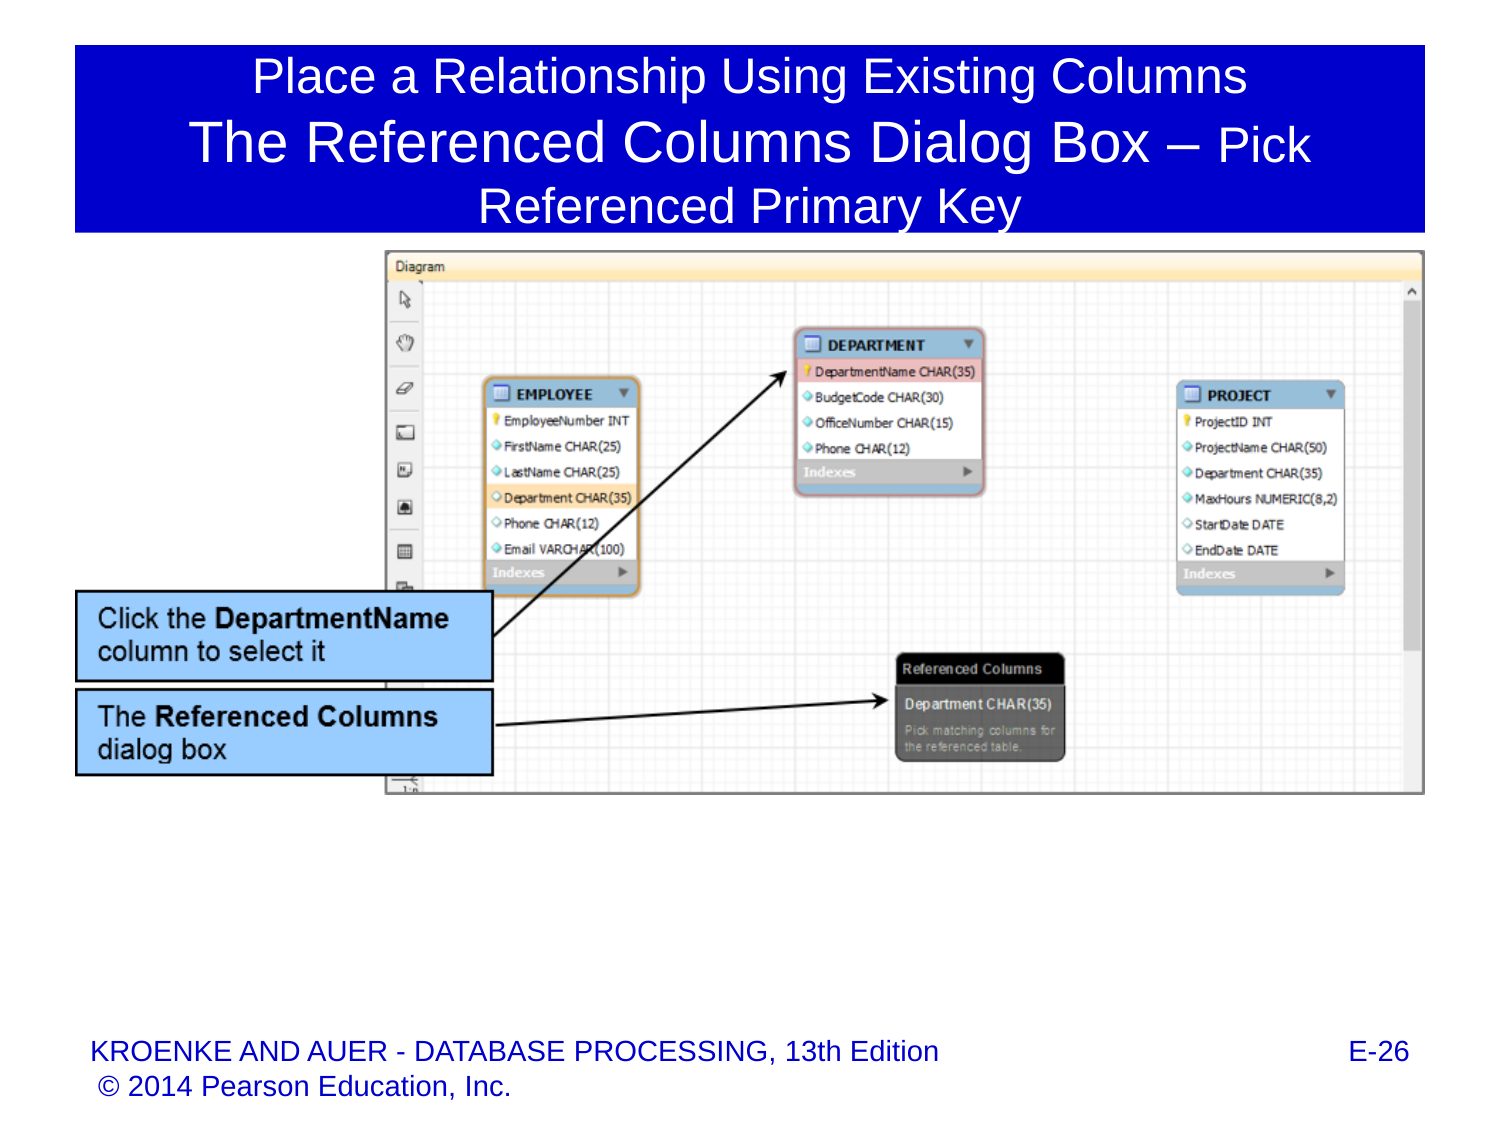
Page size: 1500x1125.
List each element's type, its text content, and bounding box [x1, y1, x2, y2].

slide_number E-26 [1074, 1024, 1426, 1103]
title Place a Relationship Using Existing Columns The Referenced Columns Dialog Box – Pick Referenced Primary Key [75, 45, 1425, 233]
picture [74, 249, 1426, 795]
footer KROENKE AND AUER - DATABASE PROCESSING, 13th Edition © 2014 Pearson Education, Inc. [74, 1024, 963, 1104]
